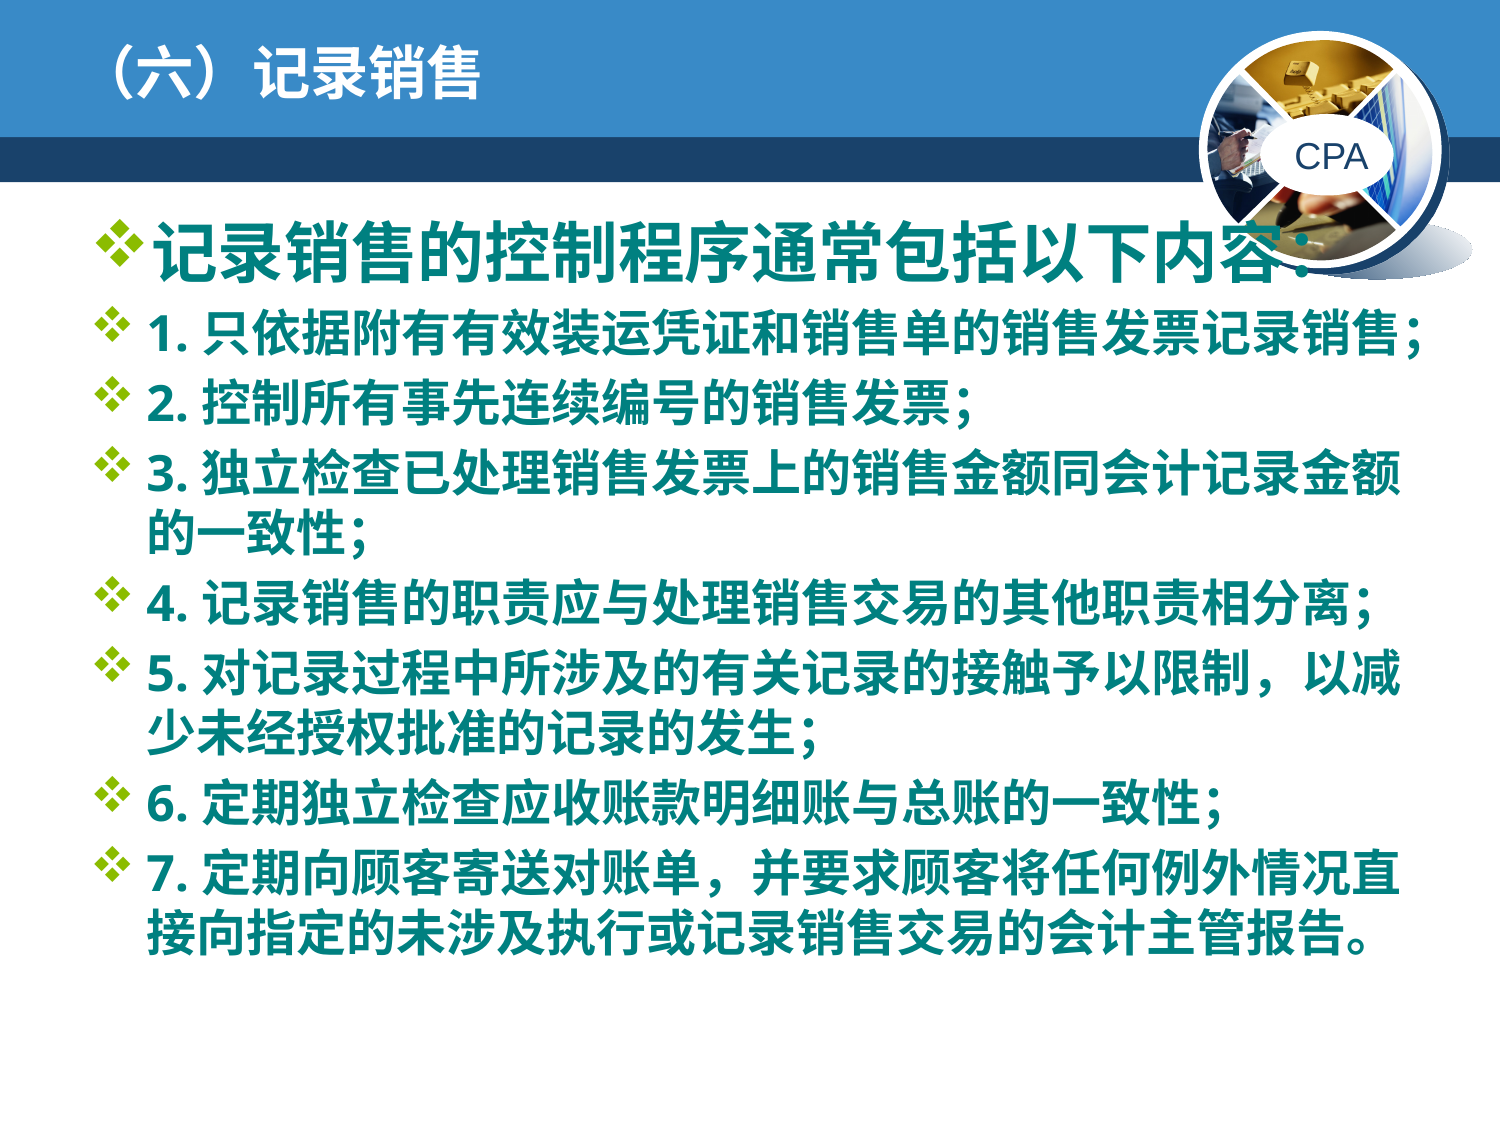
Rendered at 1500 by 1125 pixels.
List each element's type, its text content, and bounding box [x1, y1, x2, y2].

list 记录销售的控制程序通常包括以下内容： 1.只依据附有有效装运凭证和销售单的销售发票记录销售； 2.控制所有事先连续编号的销售发票； 3.独立检查已处理销售发票上的销售金额同会计记录金额的一致性； 4.记录销售的职责应与处理销售交易的其他职责相分离； 5.对记录过程中所涉及的有关记录的接触予以限制，以减少未经授权批准的记录的发生； 6.定期独立检查应收账款明细账与总账的一致性； 7.定期向顾客寄送对账单，并要求顾客将任何例外情况直接向指定的未涉及执行或记录销售交易的会计主管报告。 [75, 203, 1425, 1065]
picture [1207, 118, 1287, 203]
picture [1354, 73, 1433, 203]
picture [1338, 41, 1394, 116]
picture [1267, 186, 1369, 203]
title （六）记录销售 [62, 24, 1338, 118]
